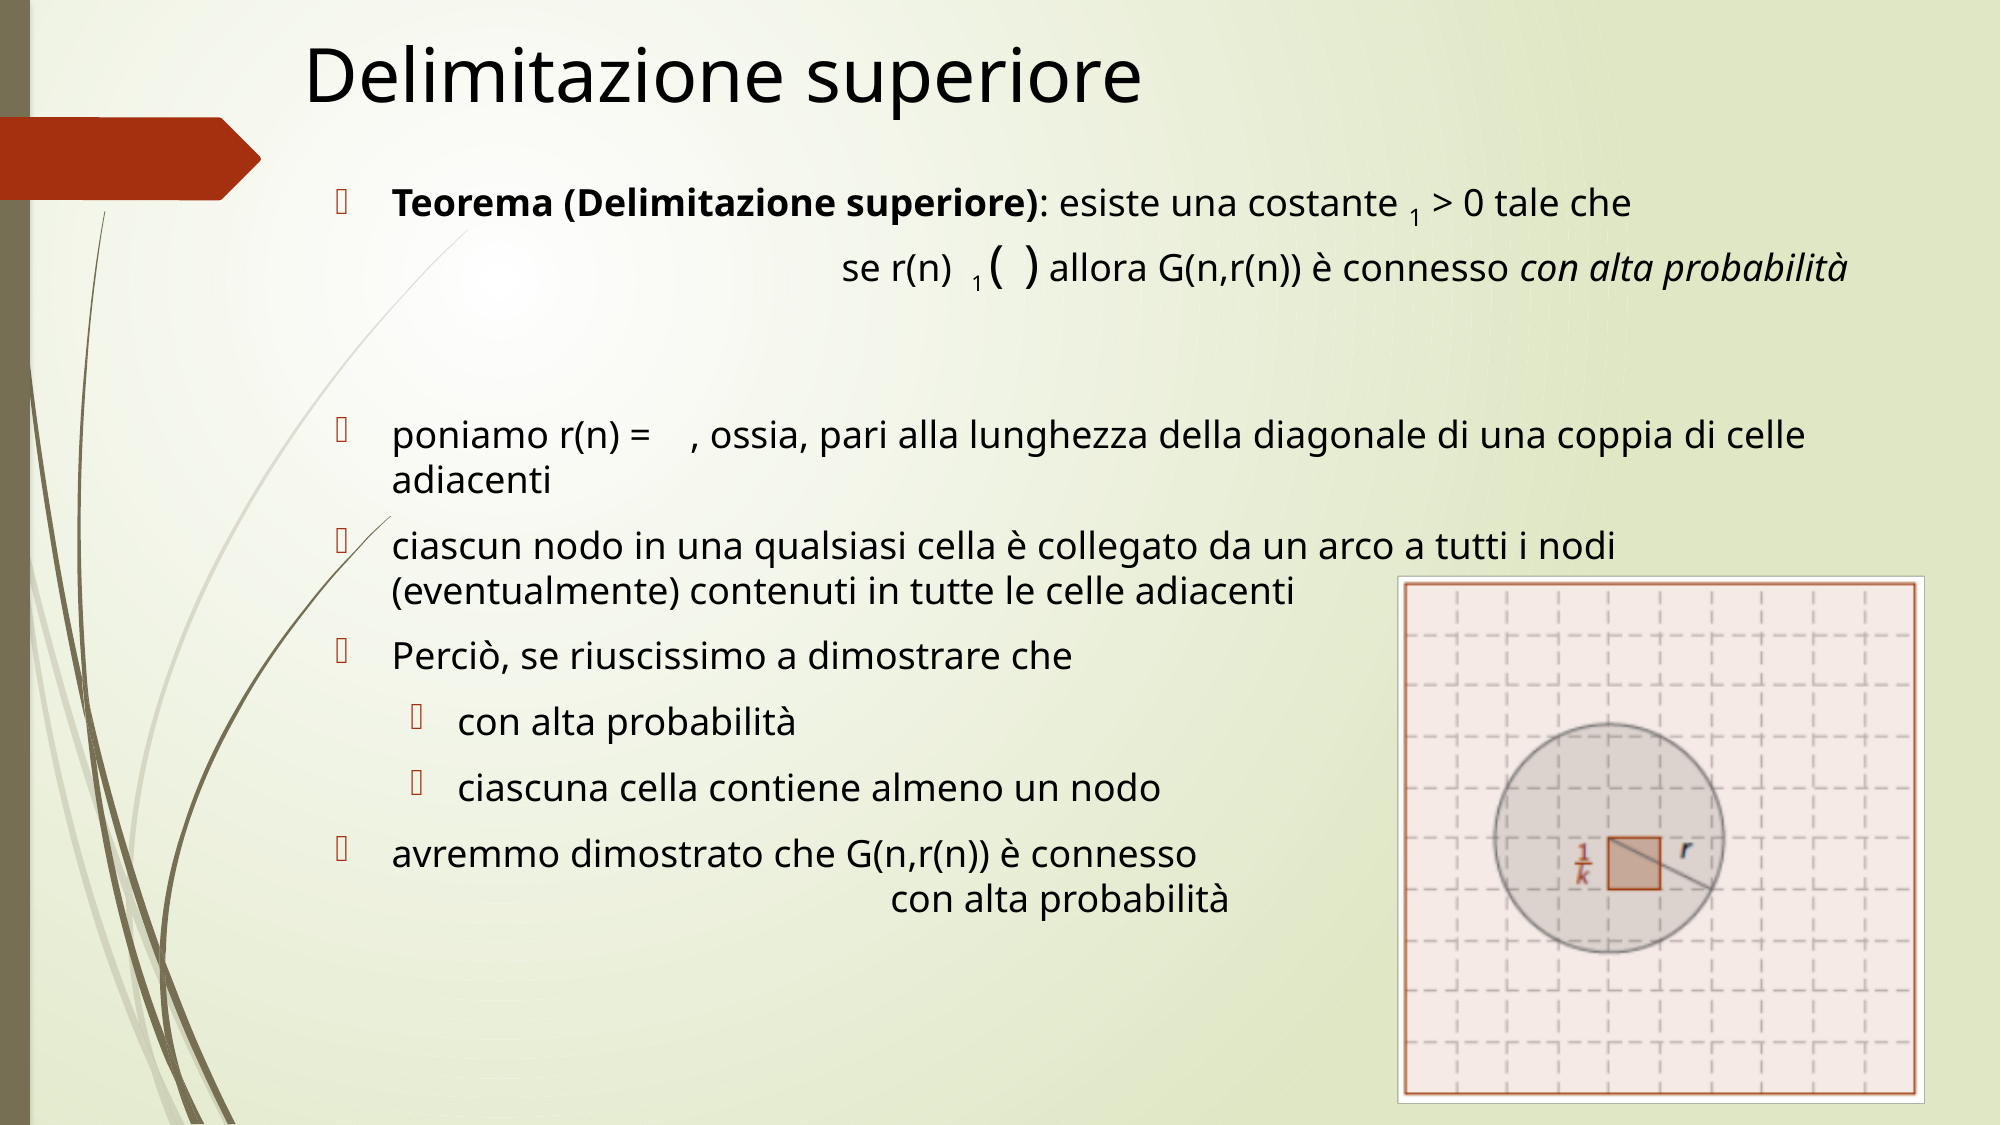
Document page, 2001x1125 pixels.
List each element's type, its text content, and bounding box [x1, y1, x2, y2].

title Delimitazione superiore [288, 19, 1751, 172]
picture [1340, 547, 1927, 1107]
